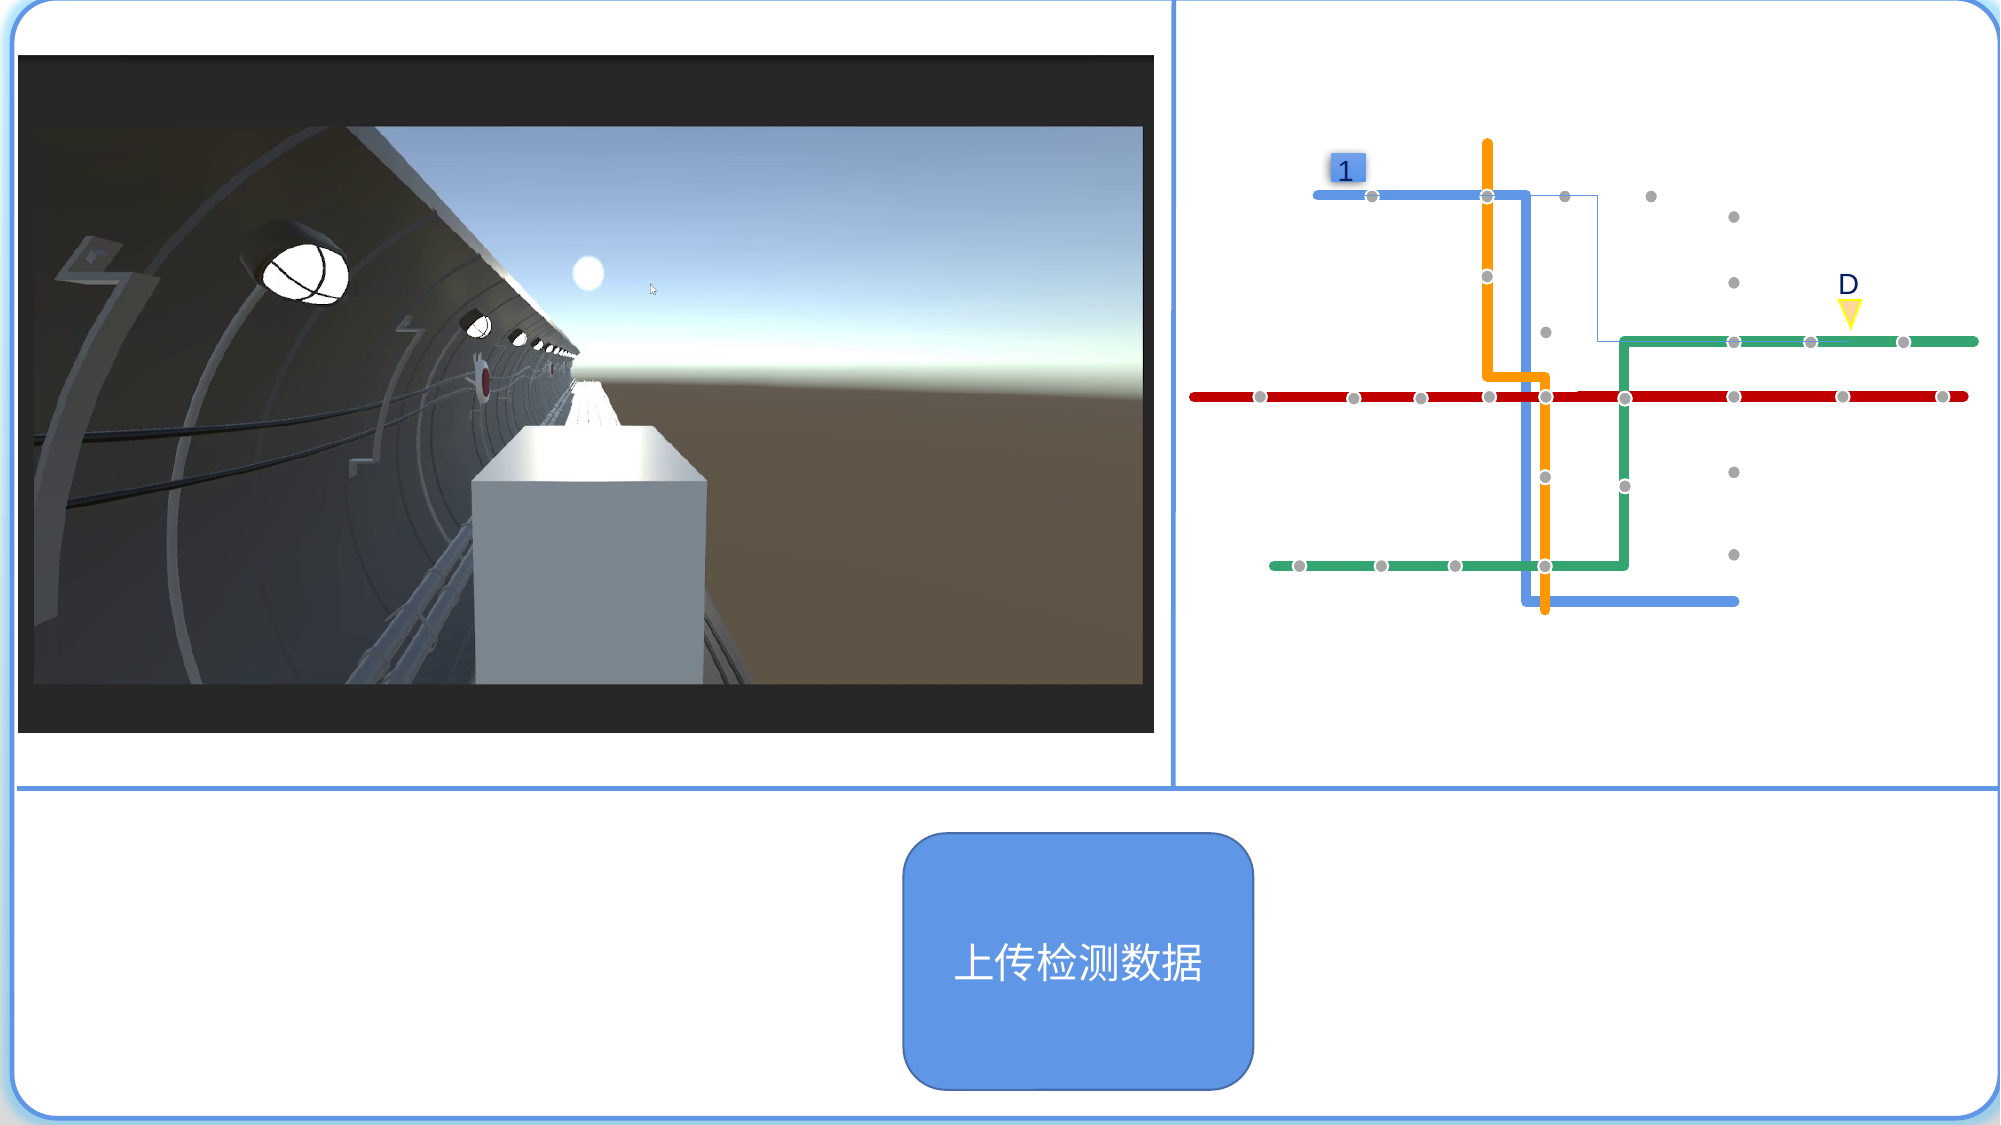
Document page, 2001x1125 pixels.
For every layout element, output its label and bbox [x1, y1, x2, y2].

text_box [1194, 143, 1974, 611]
text_box [12, 0, 2000, 1119]
text_box [17, 55, 1155, 734]
